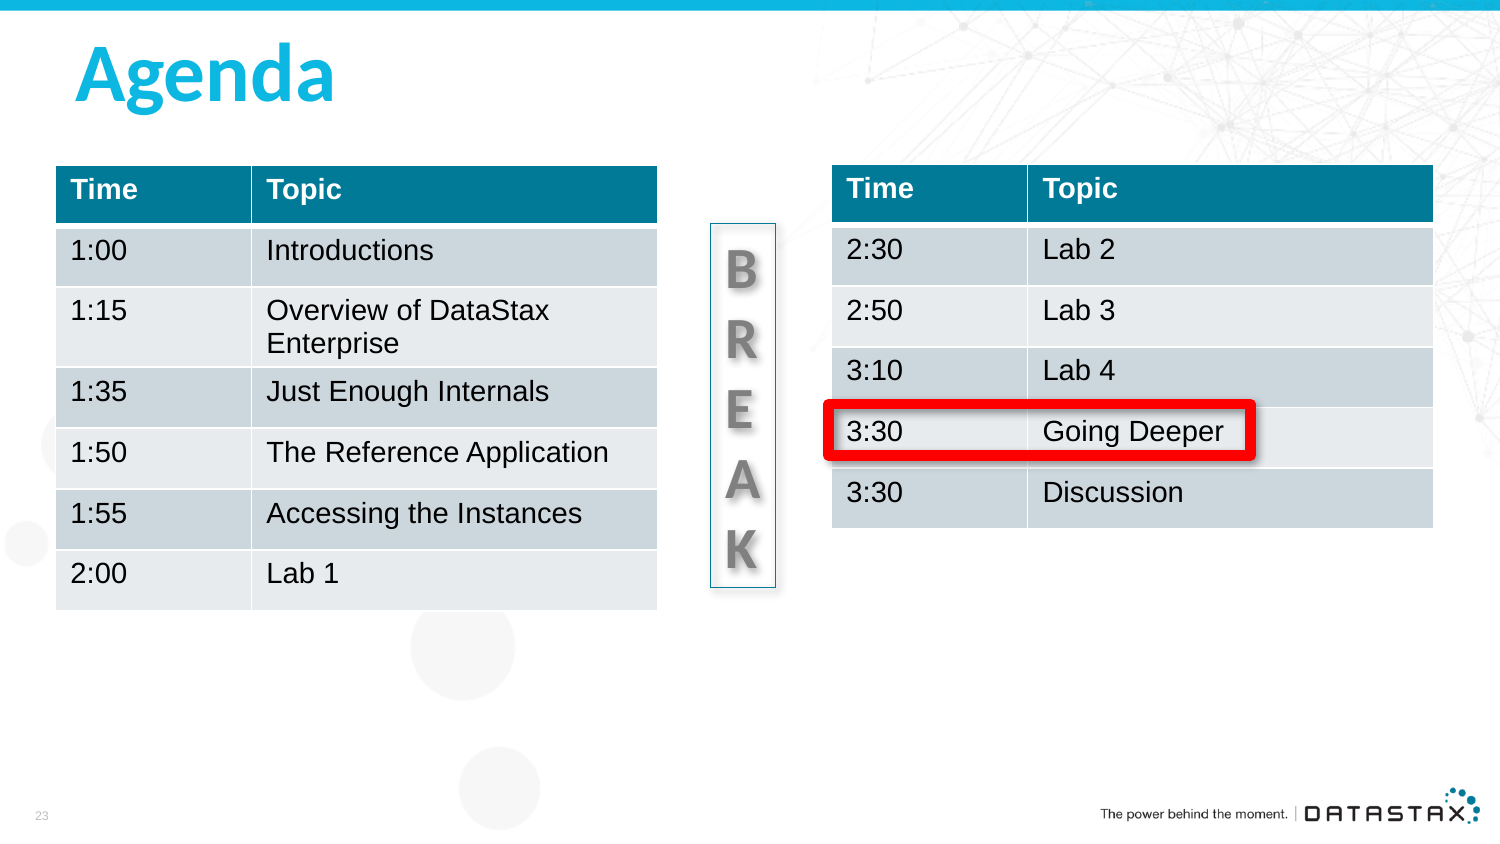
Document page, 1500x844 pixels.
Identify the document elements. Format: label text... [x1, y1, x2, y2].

table_cell Overview of DataStax Enterprise [252, 288, 657, 366]
table_cell 1:50 [56, 429, 251, 488]
slide_number 23 [13, 785, 64, 831]
table_header Time [832, 165, 1027, 222]
table_cell 1:00 [56, 229, 251, 286]
table_cell Lab 2 [1028, 228, 1433, 285]
table_cell Just Enough Internals [252, 368, 657, 427]
text_box B R E A K [710, 223, 776, 588]
table_cell Introductions [252, 229, 657, 286]
title Agenda [75, 44, 1425, 135]
text_box [826, 402, 1253, 458]
table_cell Lab 3 [1028, 287, 1433, 346]
table_cell Lab 1 [252, 551, 657, 610]
table_header Topic [252, 166, 657, 223]
table_cell 2:30 [832, 228, 1027, 285]
table_cell Lab 4 [1028, 348, 1433, 407]
table_cell Discussion [1028, 469, 1433, 528]
table_cell 2:50 [832, 287, 1027, 346]
table_cell 1:35 [56, 368, 251, 427]
picture [1085, 2, 1094, 8]
table_cell The Reference Application [252, 429, 657, 488]
table_cell 3:30 [832, 469, 1027, 528]
table_header Time [56, 166, 251, 223]
table_cell 2:00 [56, 551, 251, 610]
table_cell 3:10 [832, 348, 1027, 402]
picture [1085, 772, 1495, 839]
table_cell Going Deeper [1255, 408, 1433, 467]
table_header Topic [1028, 165, 1433, 222]
table_cell 1:15 [56, 288, 251, 366]
table_cell 1:55 [56, 490, 251, 549]
table_cell Accessing the Instances [252, 490, 657, 549]
